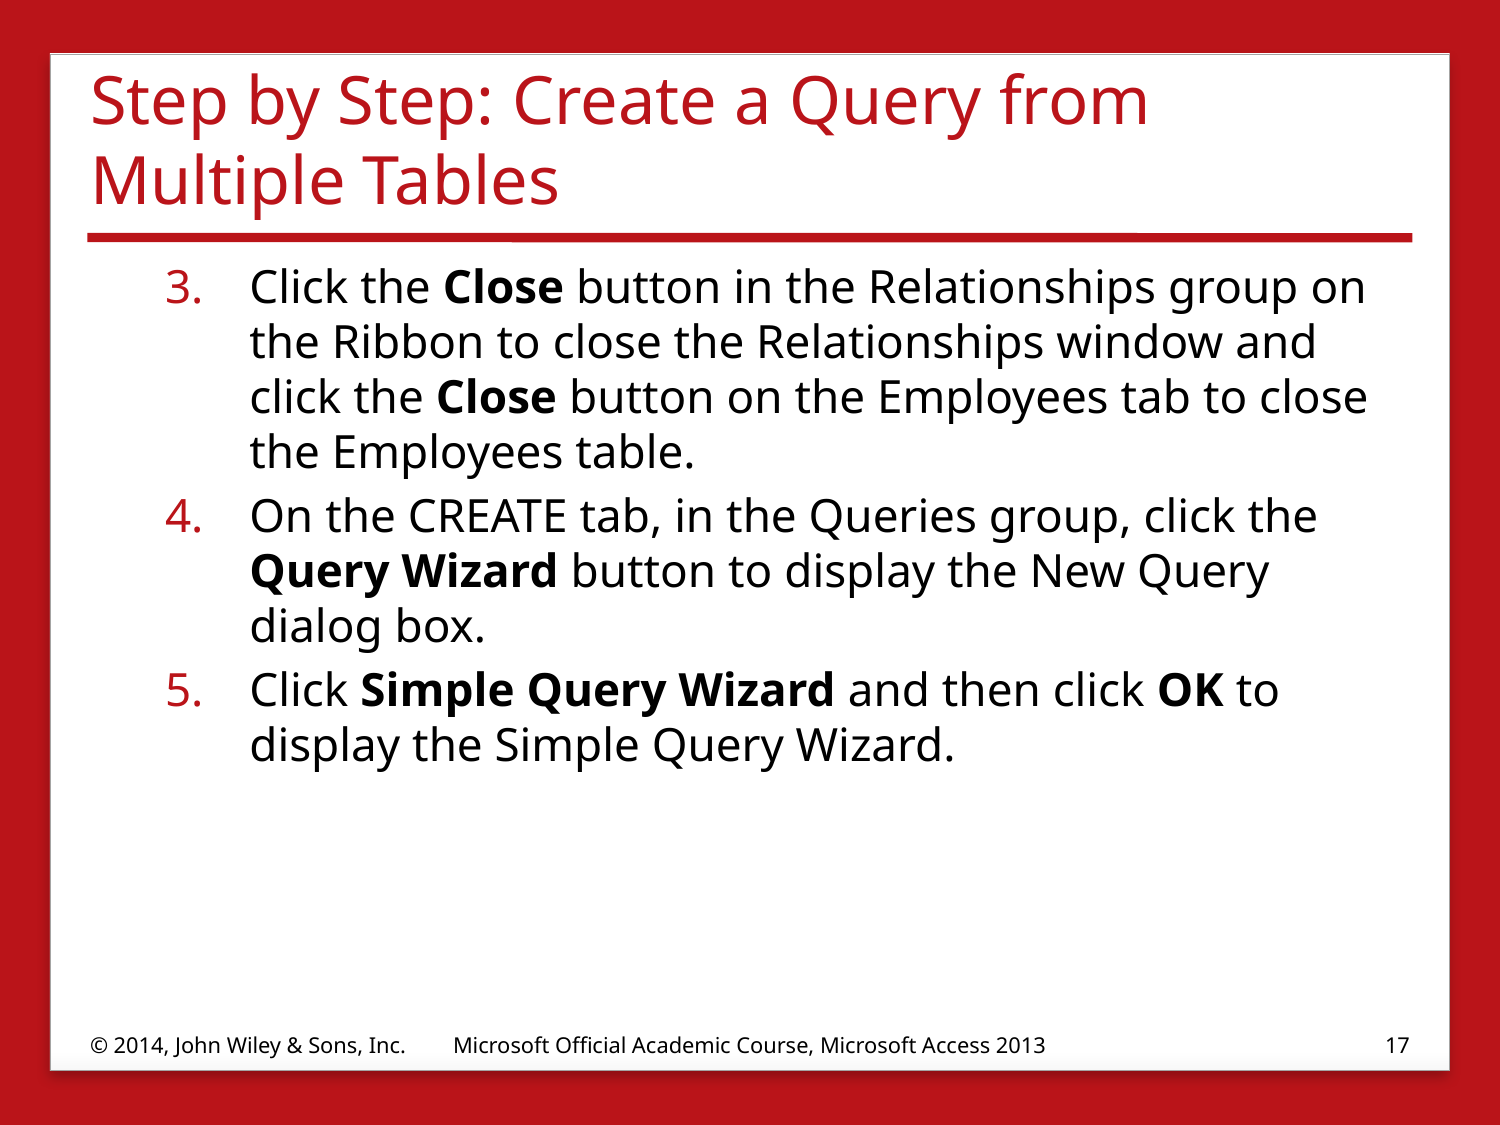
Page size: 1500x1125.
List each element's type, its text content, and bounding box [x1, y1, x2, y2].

list Click the Close button in the Relationships group on the Ribbon to close the Relationships window and click the Close button on the Employees tab to close the Employees table. On the CREATE tab, in the Queries group, click the Query Wizard button to display the New Query dialog box. Click Simple Query Wizard and then click OK to display the Simple Query Wizard. [75, 249, 1425, 1063]
footer Microsoft Official Academic Course, Microsoft Access 2013 [431, 1024, 1069, 1103]
title Step by Step: Create a Query from Multiple Tables [74, 74, 1426, 226]
slide_number © 2014, John Wiley & Sons, Inc. [74, 1024, 426, 1103]
slide_number 17 [1074, 1024, 1426, 1103]
